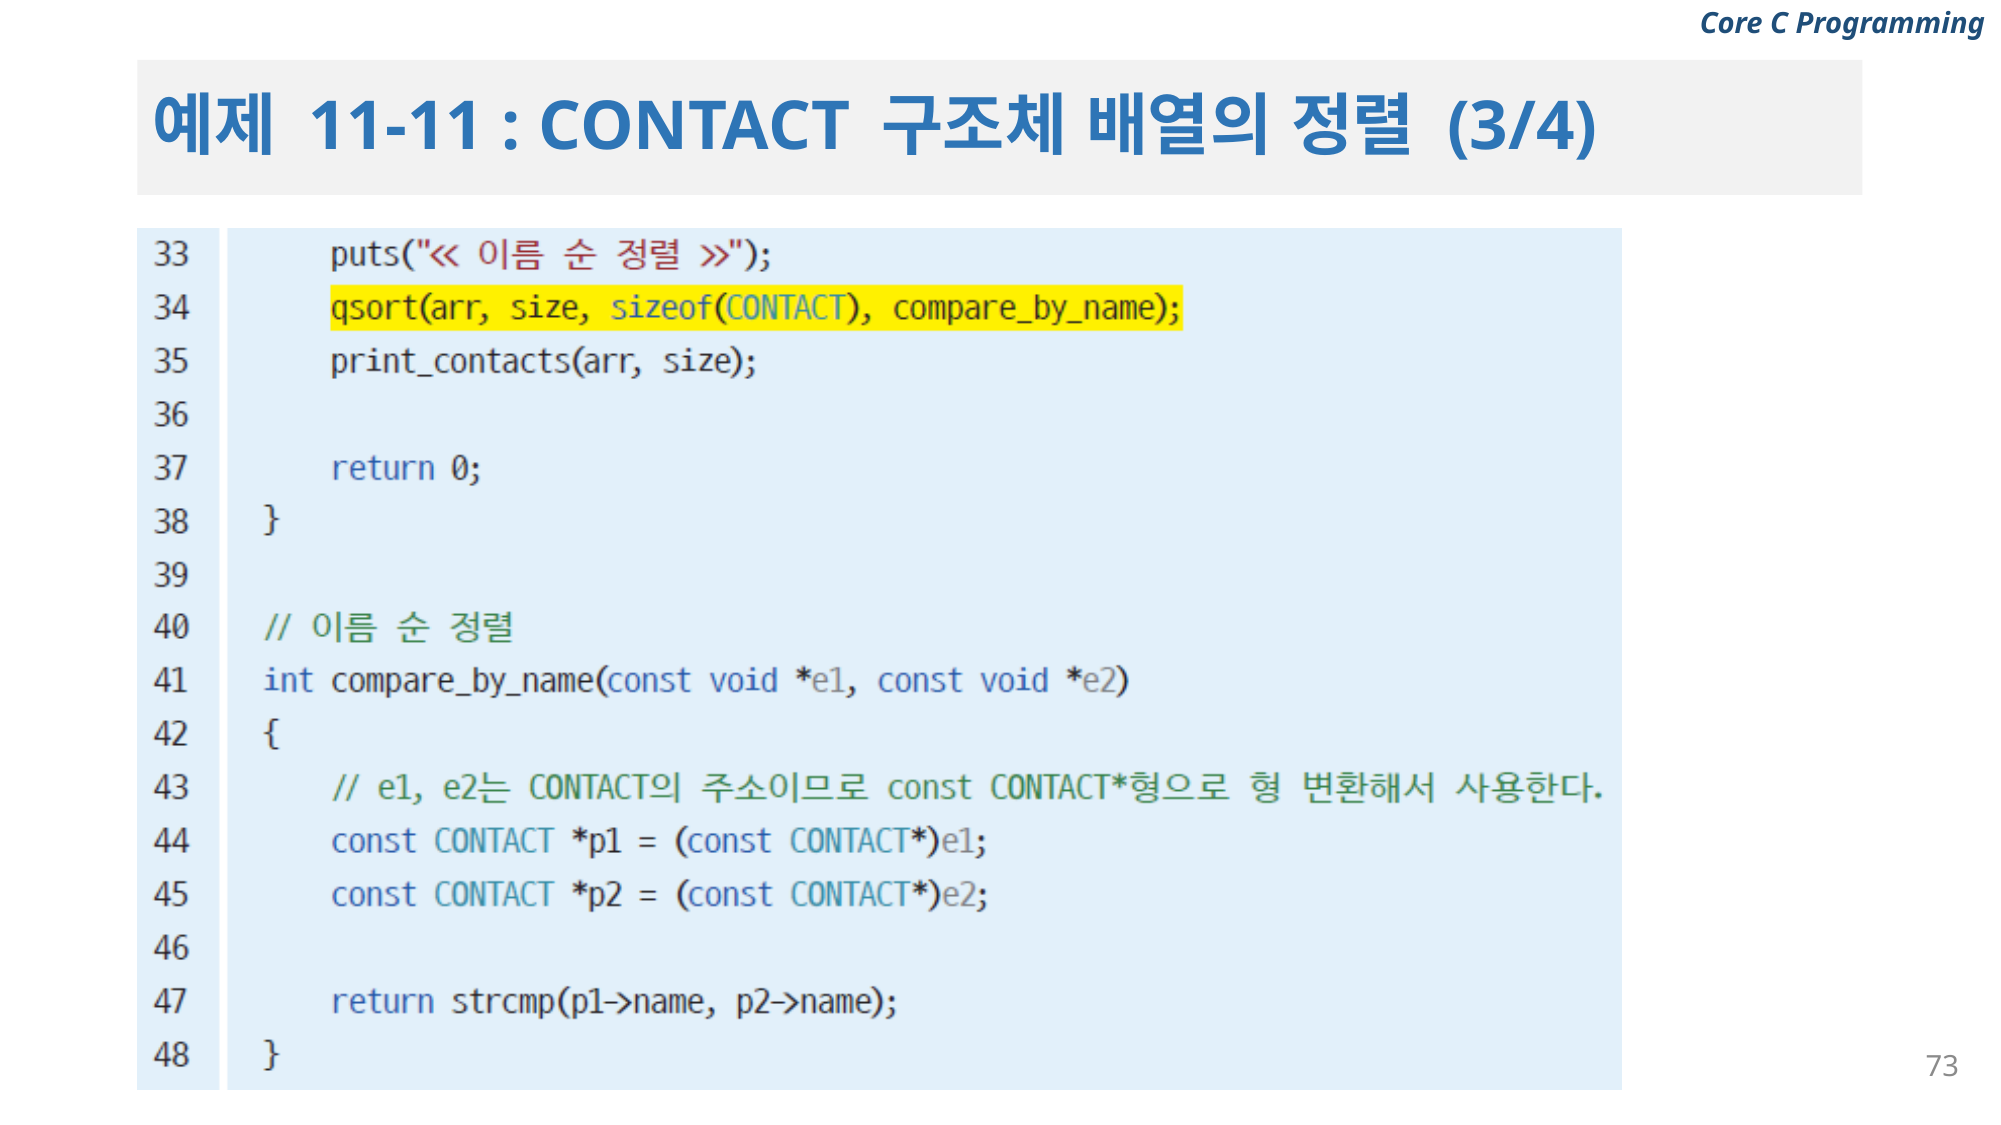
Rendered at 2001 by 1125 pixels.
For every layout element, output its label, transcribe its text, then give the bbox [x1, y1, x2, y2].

slide_number 73 [1850, 1028, 1975, 1107]
picture [137, 228, 1622, 1090]
title 예제 11-11 : CONTACT 구조체 배열의 정렬 (3/4) [137, 59, 1863, 195]
